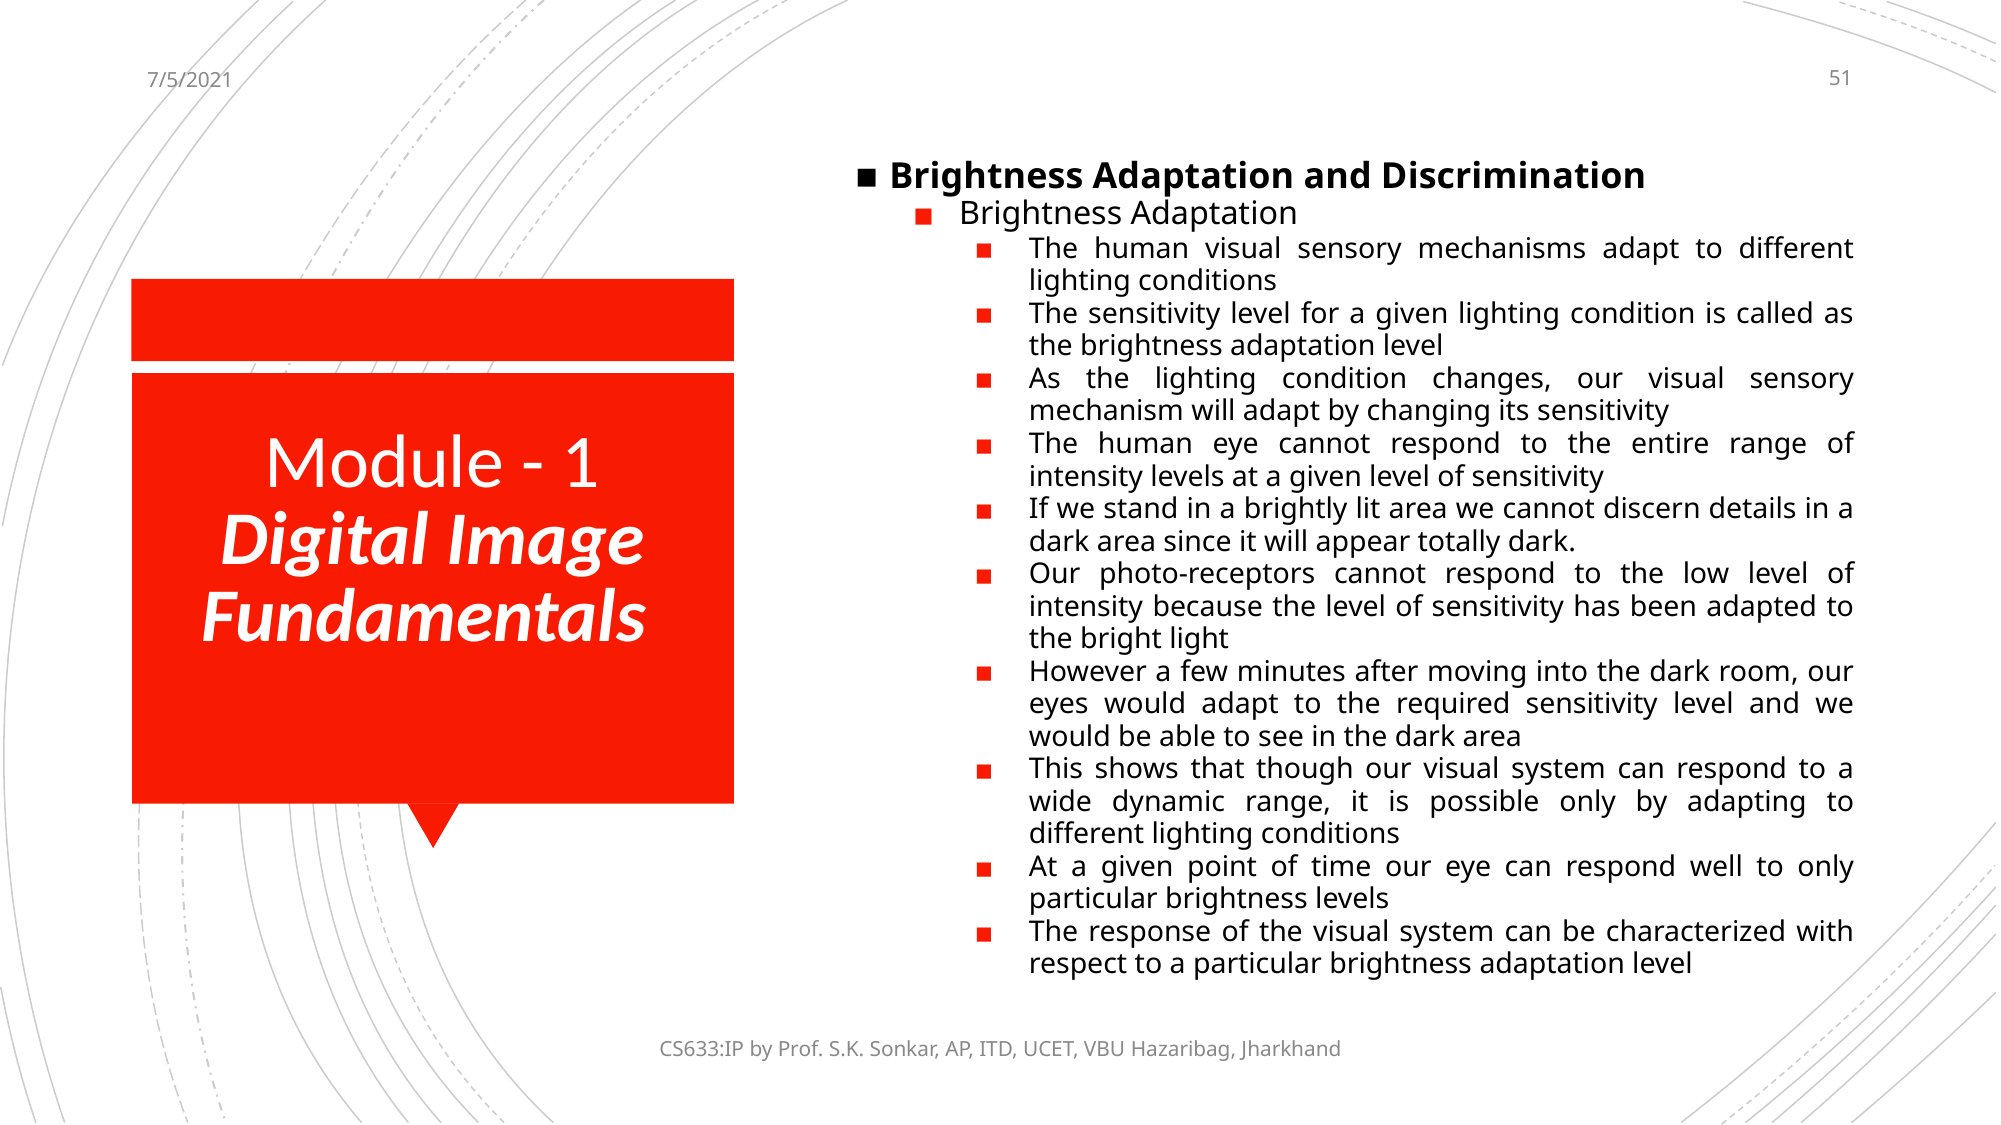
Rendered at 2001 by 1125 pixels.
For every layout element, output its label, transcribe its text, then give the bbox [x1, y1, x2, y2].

title Module - 1 Digital Image Fundamentals [145, 385, 720, 789]
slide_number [131, 52, 732, 105]
list Brightness Adaptation and Discrimination Brightness Adaptation The human visual sensory mechanisms adapt to different lighting conditions The sensitivity level for a given lighting condition is called as the brightness adaptation level As the lighting condition changes, our visual sensory mechanism will adapt by changing its sensitivity The human eye cannot respond to the entire range of intensity levels at a given level of sensitivity If we stand in a brightly lit area we cannot discern details in a dark area since it will appear totally dark. Our photo-receptors cannot respond to the low level of intensity because the level of sensitivity has been adapted to the bright light However a few minutes after moving into the dark room, our eyes would adapt to the required sensitivity level and we would be able to see in the dark area This shows that though our visual system can respond to a wide dynamic range, it is possible only by adapting to different lighting conditions At a given point of time our eye can respond well to only particular brightness levels The response of the visual system can be characterized with respect to a particular brightness adaptation level [839, 131, 1871, 993]
slide_number ‹#› [1717, 52, 1868, 105]
footer CS633:IP by Prof. S.K. Sonkar, AP, ITD, UCET, VBU Hazaribag, Jharkhand [131, 1021, 1869, 1074]
